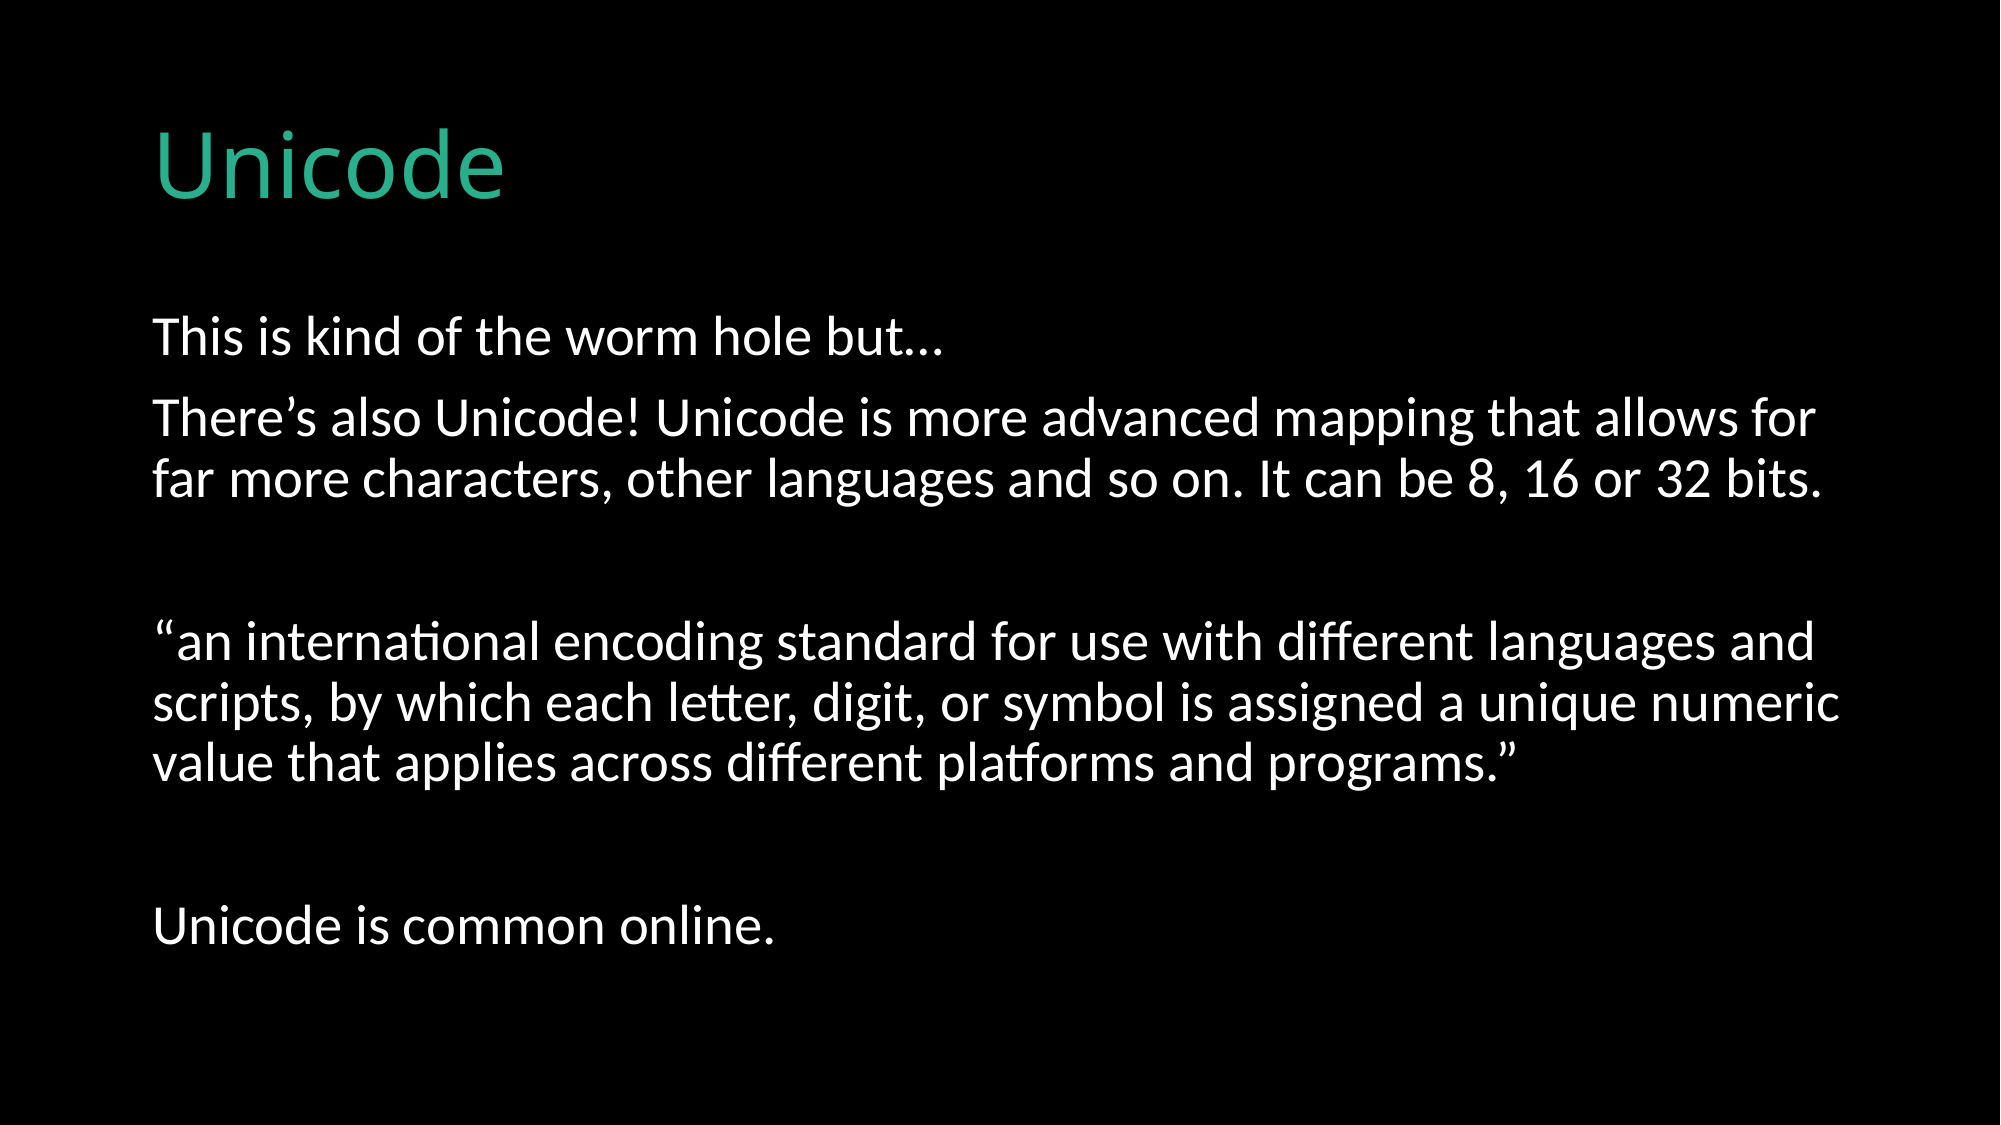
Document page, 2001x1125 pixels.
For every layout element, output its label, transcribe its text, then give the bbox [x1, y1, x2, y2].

list This is kind of the worm hole but… There’s also Unicode! Unicode is more advanced mapping that allows for far more characters, other languages and so on. It can be 8, 16 or 32 bits. “an international encoding standard for use with different languages and scripts, by which each letter, digit, or symbol is assigned a unique numeric value that applies across different platforms and programs.” Unicode is common online. [137, 299, 1863, 1014]
title Unicode [137, 59, 1863, 278]
